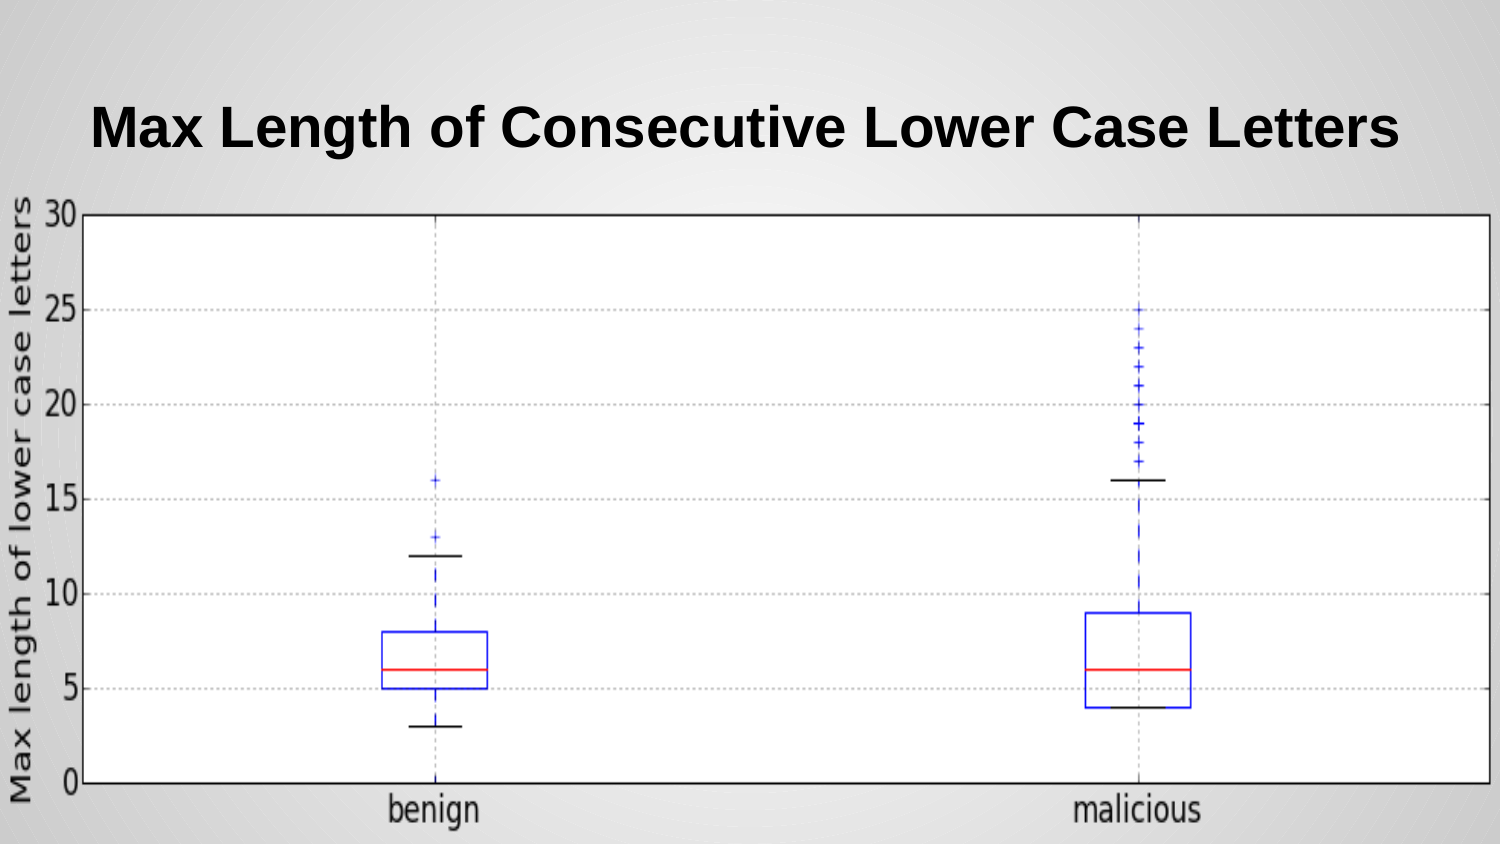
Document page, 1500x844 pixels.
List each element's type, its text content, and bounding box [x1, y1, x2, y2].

title Max Length of Consecutive Lower Case Letters [75, 33, 1425, 175]
picture [0, 180, 1500, 844]
